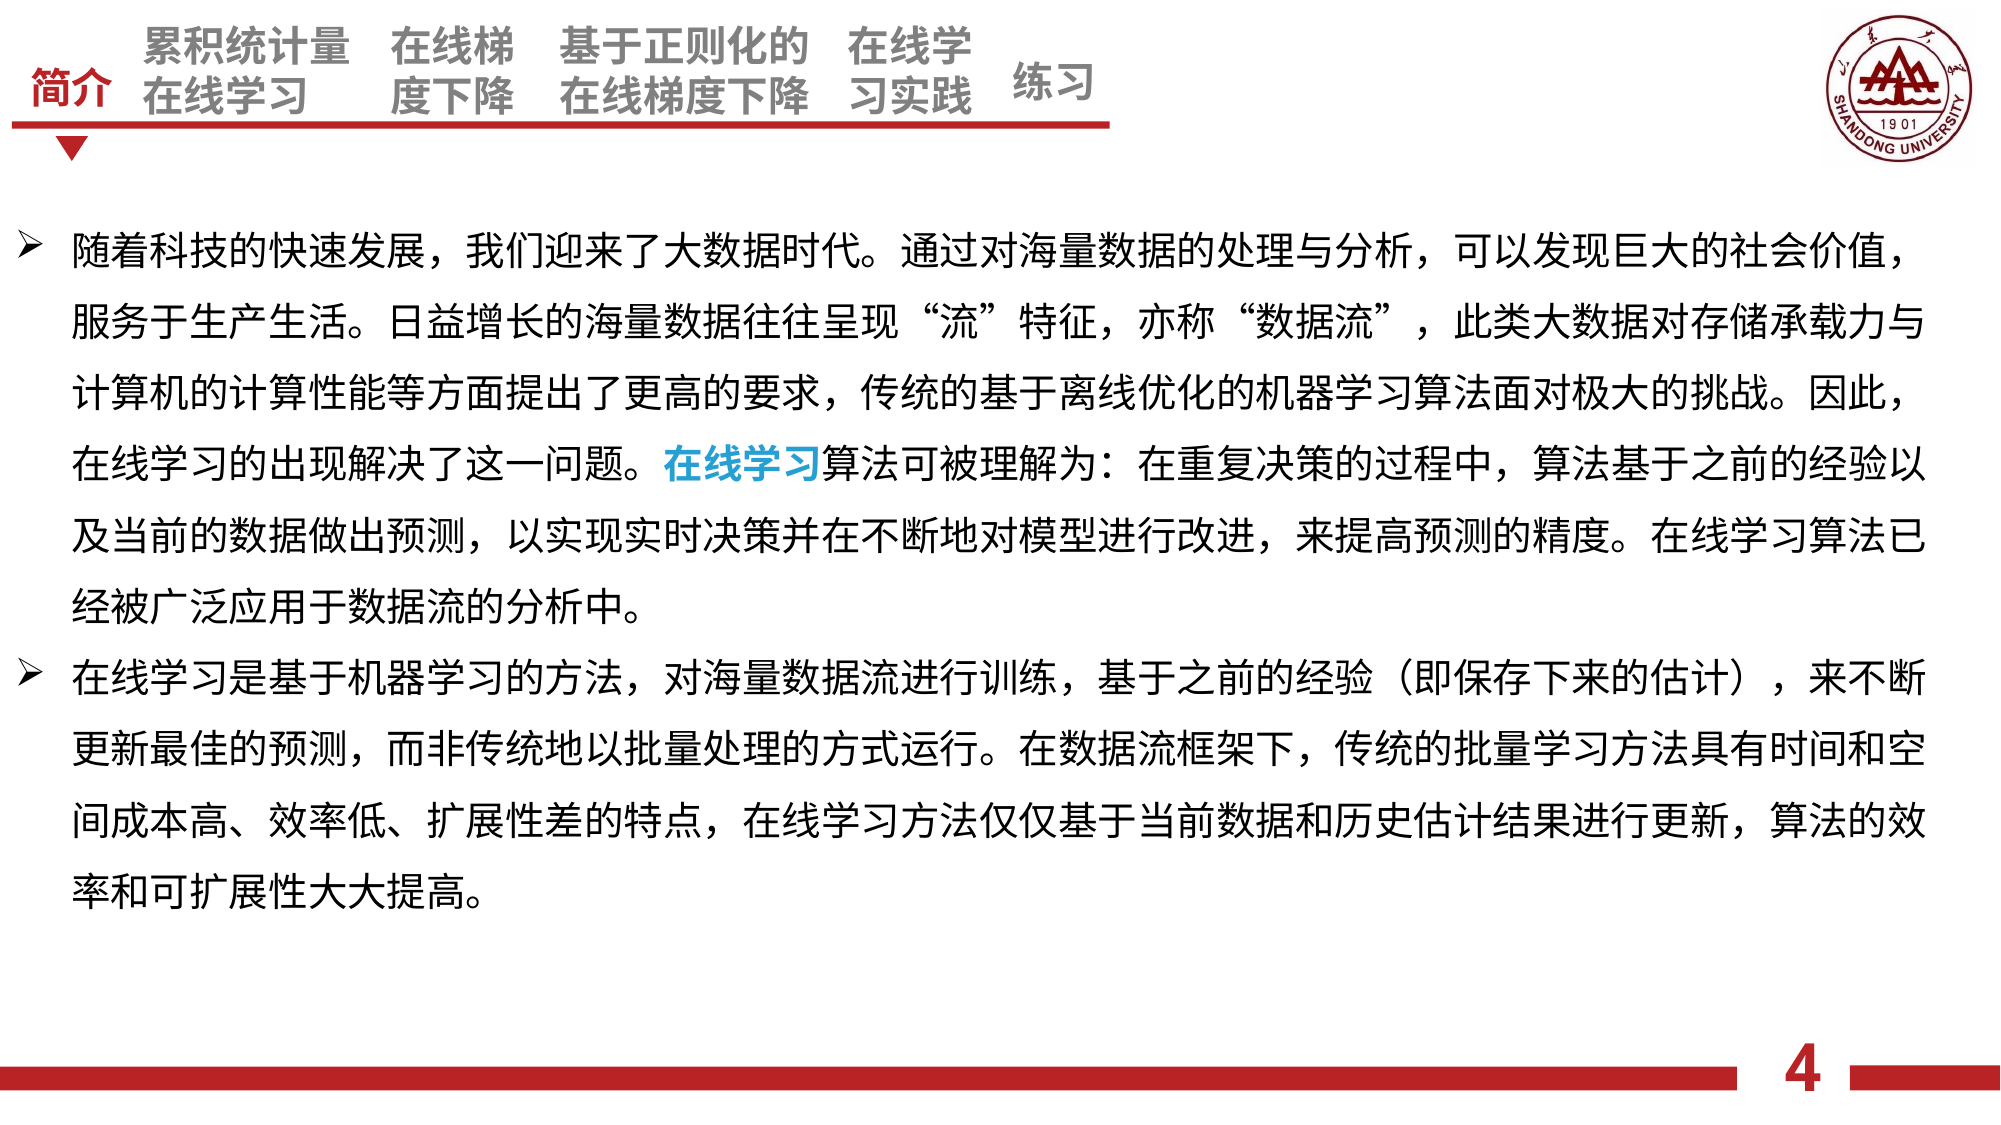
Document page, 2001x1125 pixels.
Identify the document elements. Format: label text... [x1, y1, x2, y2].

text_box 随着科技的快速发展，我们迎来了大数据时代。通过对海量数据的处理与分析，可以发现巨大的社会价值，服务于生产生活。日益增长的海量数据往往呈现“流”特征，亦称“数据流”，此类大数据对存储承载力与计算机的计算性能等方面提出了更高的要求，传统的基于离线优化的机器学习算法面对极大的挑战。因此，在线学习的出现解决了这一问题。在线学习算法可被理解为：在重复决策的过程中，算法基于之前的经验以及当前的数据做出预测，以实现实时决策并在不断地对模型进行改进，来提高预测的精度。在线学习算法已经被广泛应用于数据流的分析中。 在线学习是基于机器学习的方法，对海量数据流进行训练，基于之前的经验（即保存下来的估计），来不断更新最佳的预测，而非传统地以批量处理的方式运行。在数据流框架下，传统的批量学习方法具有时间和空间成本高、效率低、扩展性差的特点，在线学习方法仅仅基于当前数据和历史估计结果进行更新，算法的效率和可扩展性大大提高。 [0, 194, 1970, 1012]
picture [1820, 9, 1977, 167]
